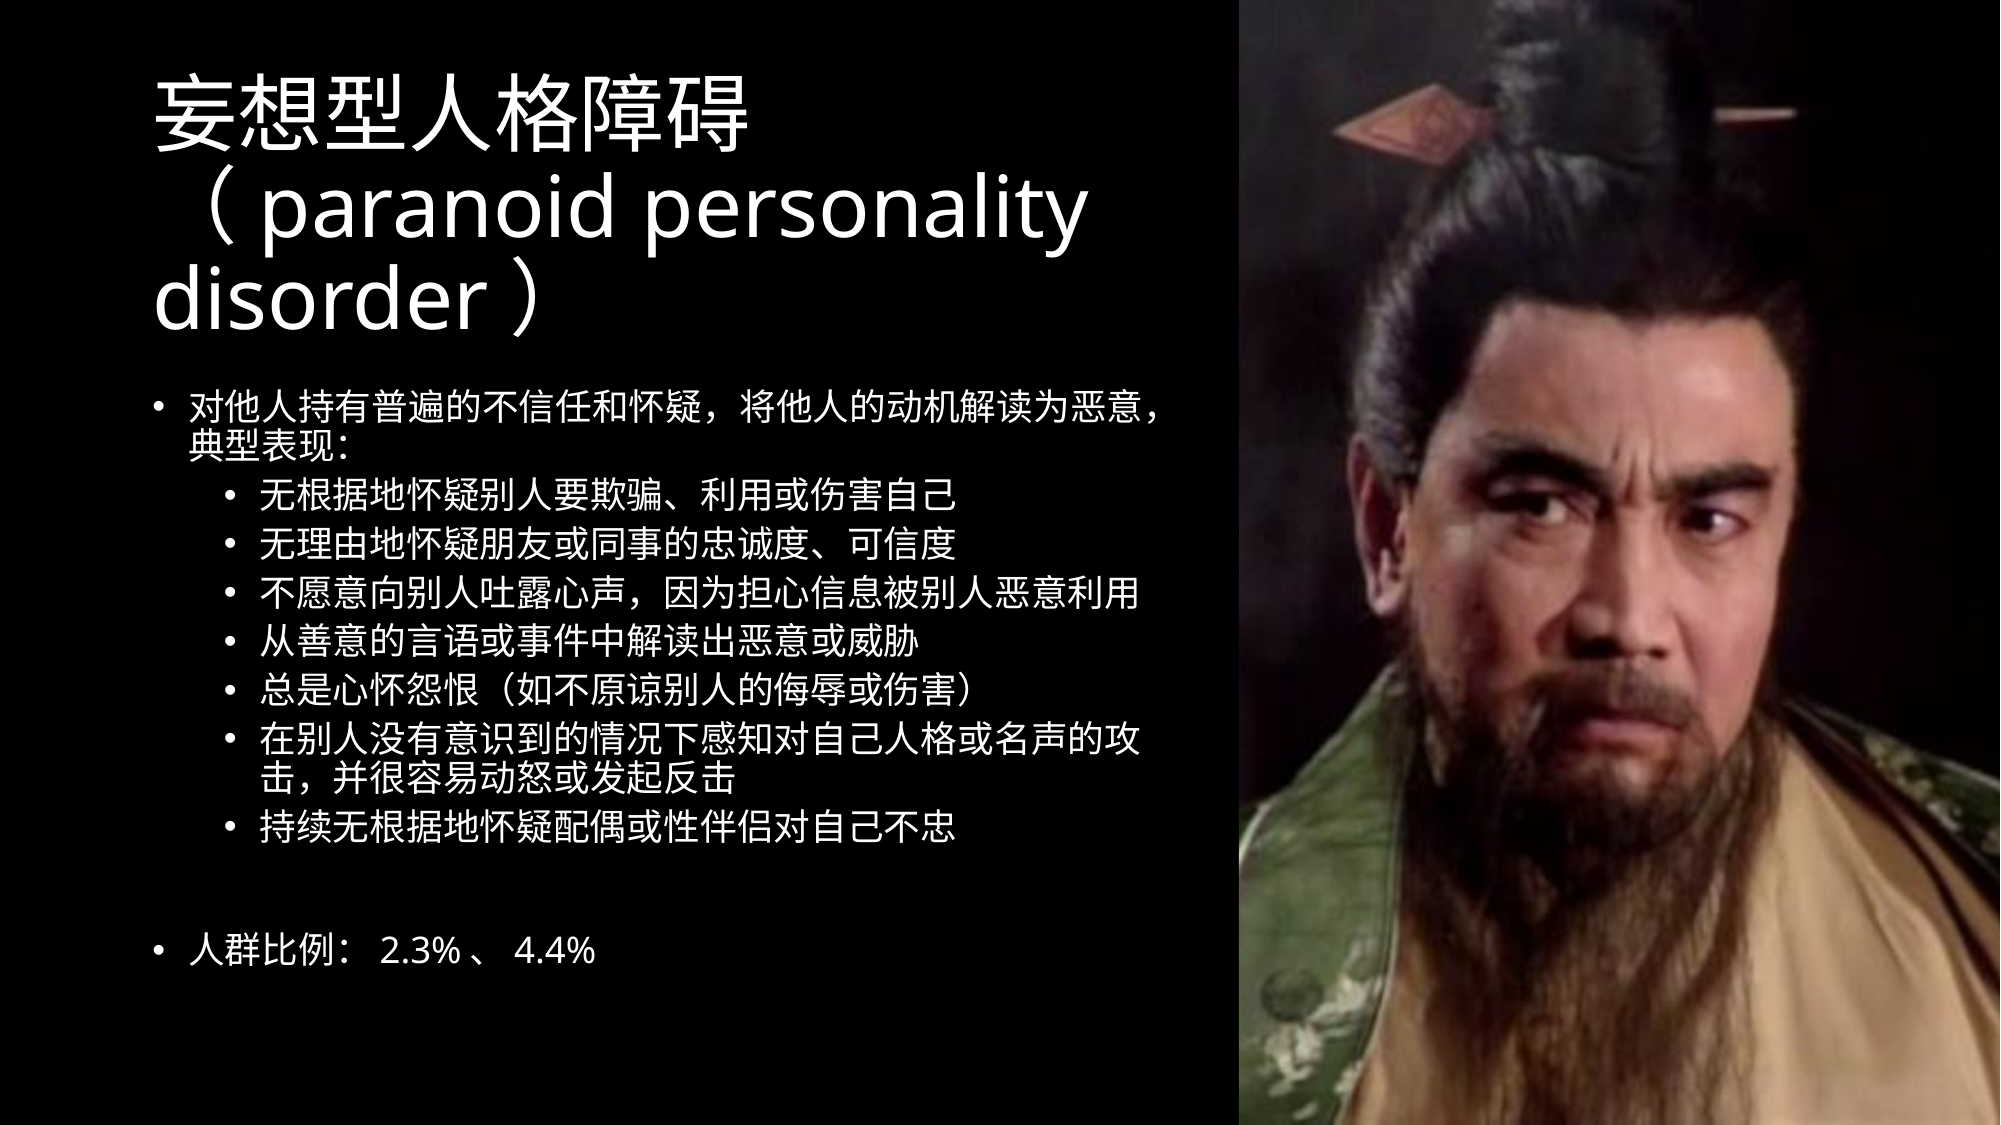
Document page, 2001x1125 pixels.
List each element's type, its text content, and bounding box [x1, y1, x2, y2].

picture [1238, 0, 2000, 1125]
list 对他人持有普遍的不信任和怀疑，将他人的动机解读为恶意，典型表现： 无根据地怀疑别人要欺骗、利用或伤害自己 无理由地怀疑朋友或同事的忠诚度、可信度 不愿意向别人吐露心声，因为担心信息被别人恶意利用 从善意的言语或事件中解读出恶意或威胁 总是心怀怨恨（如不原谅别人的侮辱或伤害） 在别人没有意识到的情况下感知对自己人格或名声的攻击，并很容易动怒或发起反击 持续无根据地怀疑配偶或性伴侣对自己不忠 人群比例：2.3%、4.4% [137, 381, 1164, 1014]
title 妄想型人格障碍 （paranoid personality disorder） [137, 59, 1164, 360]
